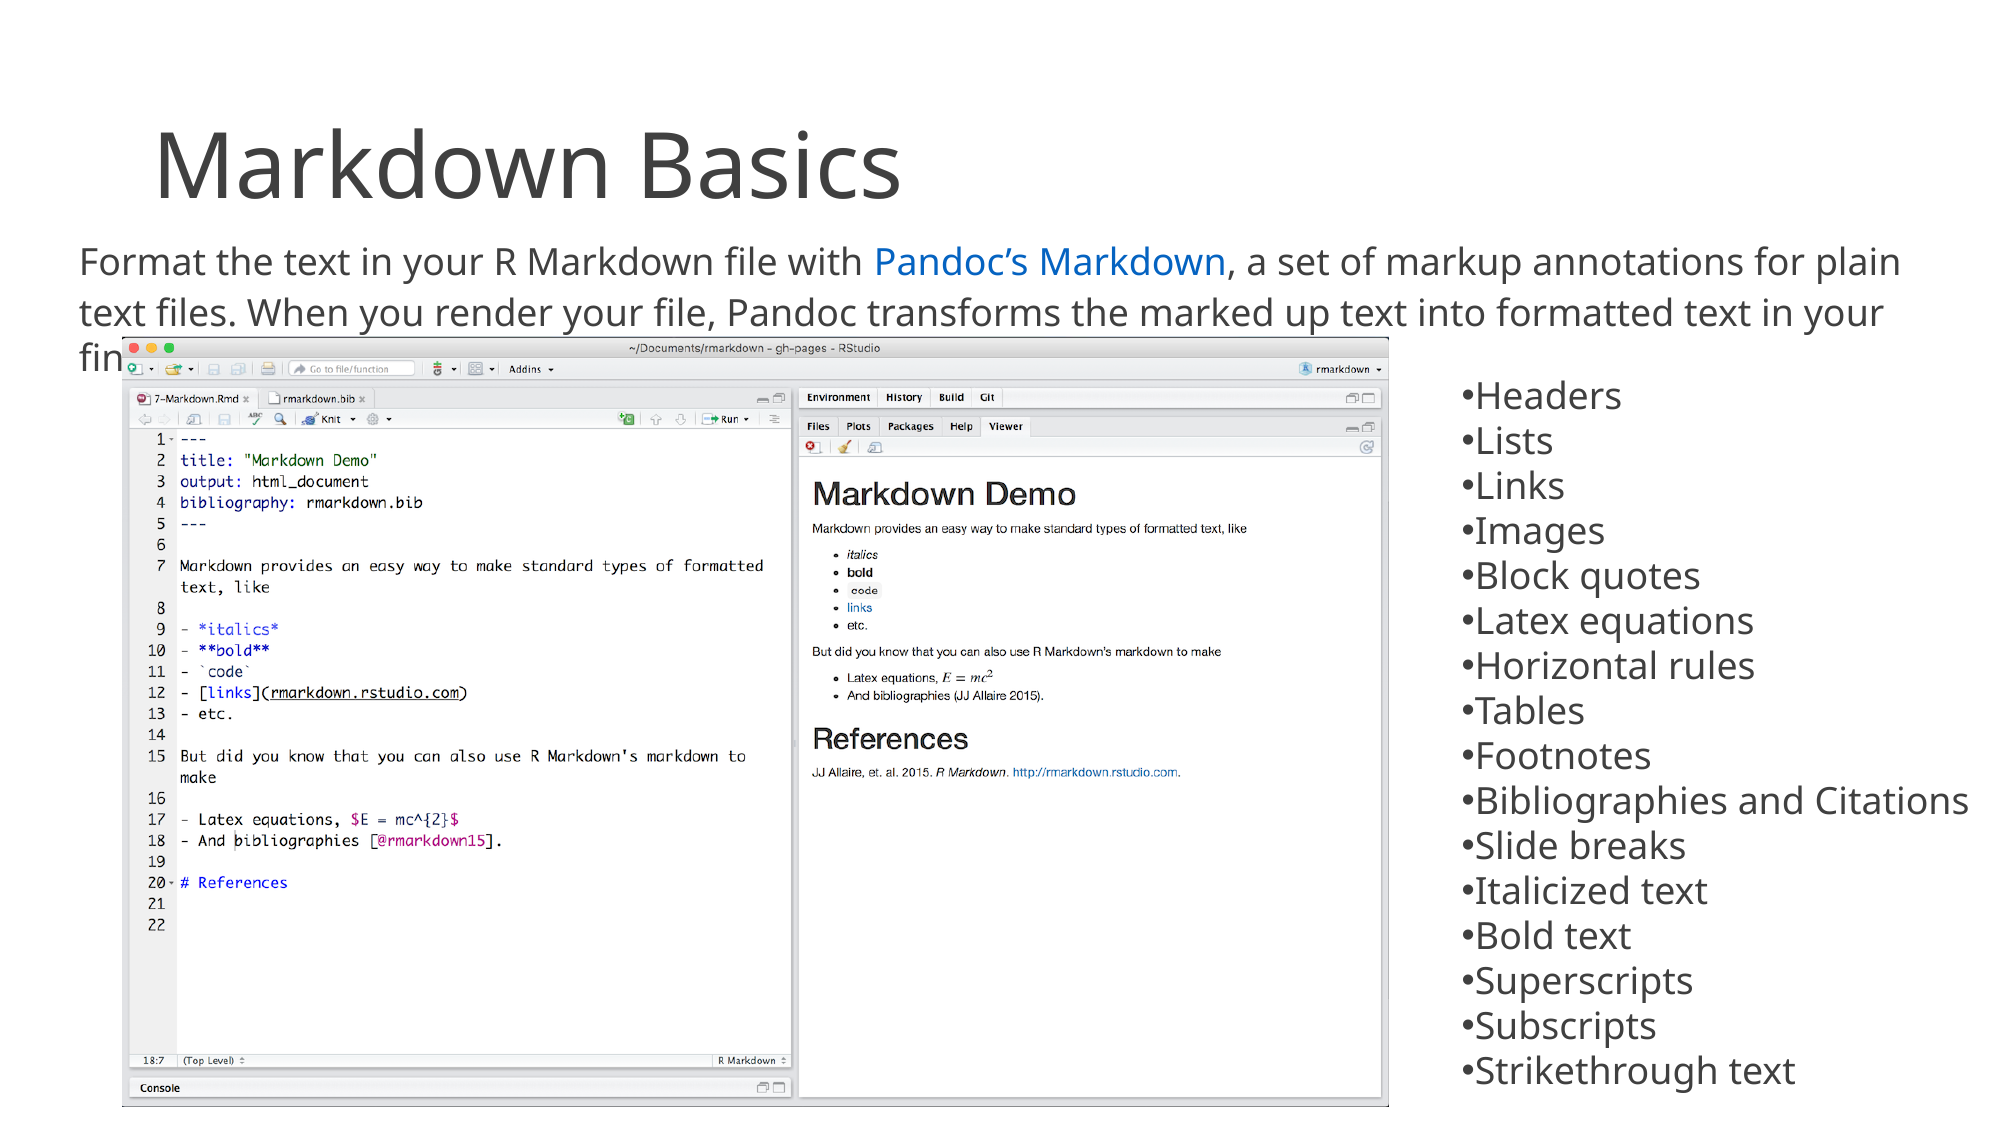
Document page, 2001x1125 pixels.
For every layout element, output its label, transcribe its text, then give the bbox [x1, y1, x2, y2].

text_box Headers Lists Links Images Block quotes Latex equations Horizontal rules Tables Footnotes Bibliographies and Citations Slide breaks Italicized text Bold text Superscripts Subscripts Strikethrough text [1446, 364, 2000, 1100]
text_box Format the text in your R Markdown file with Pandoc’s Markdown, a set of markup annotations for plain text files. When you render your file, Pandoc transforms the marked up text into formatted text in your final file format [64, 230, 1922, 387]
title Markdown Basics [137, 59, 1863, 230]
picture [122, 336, 1389, 1107]
